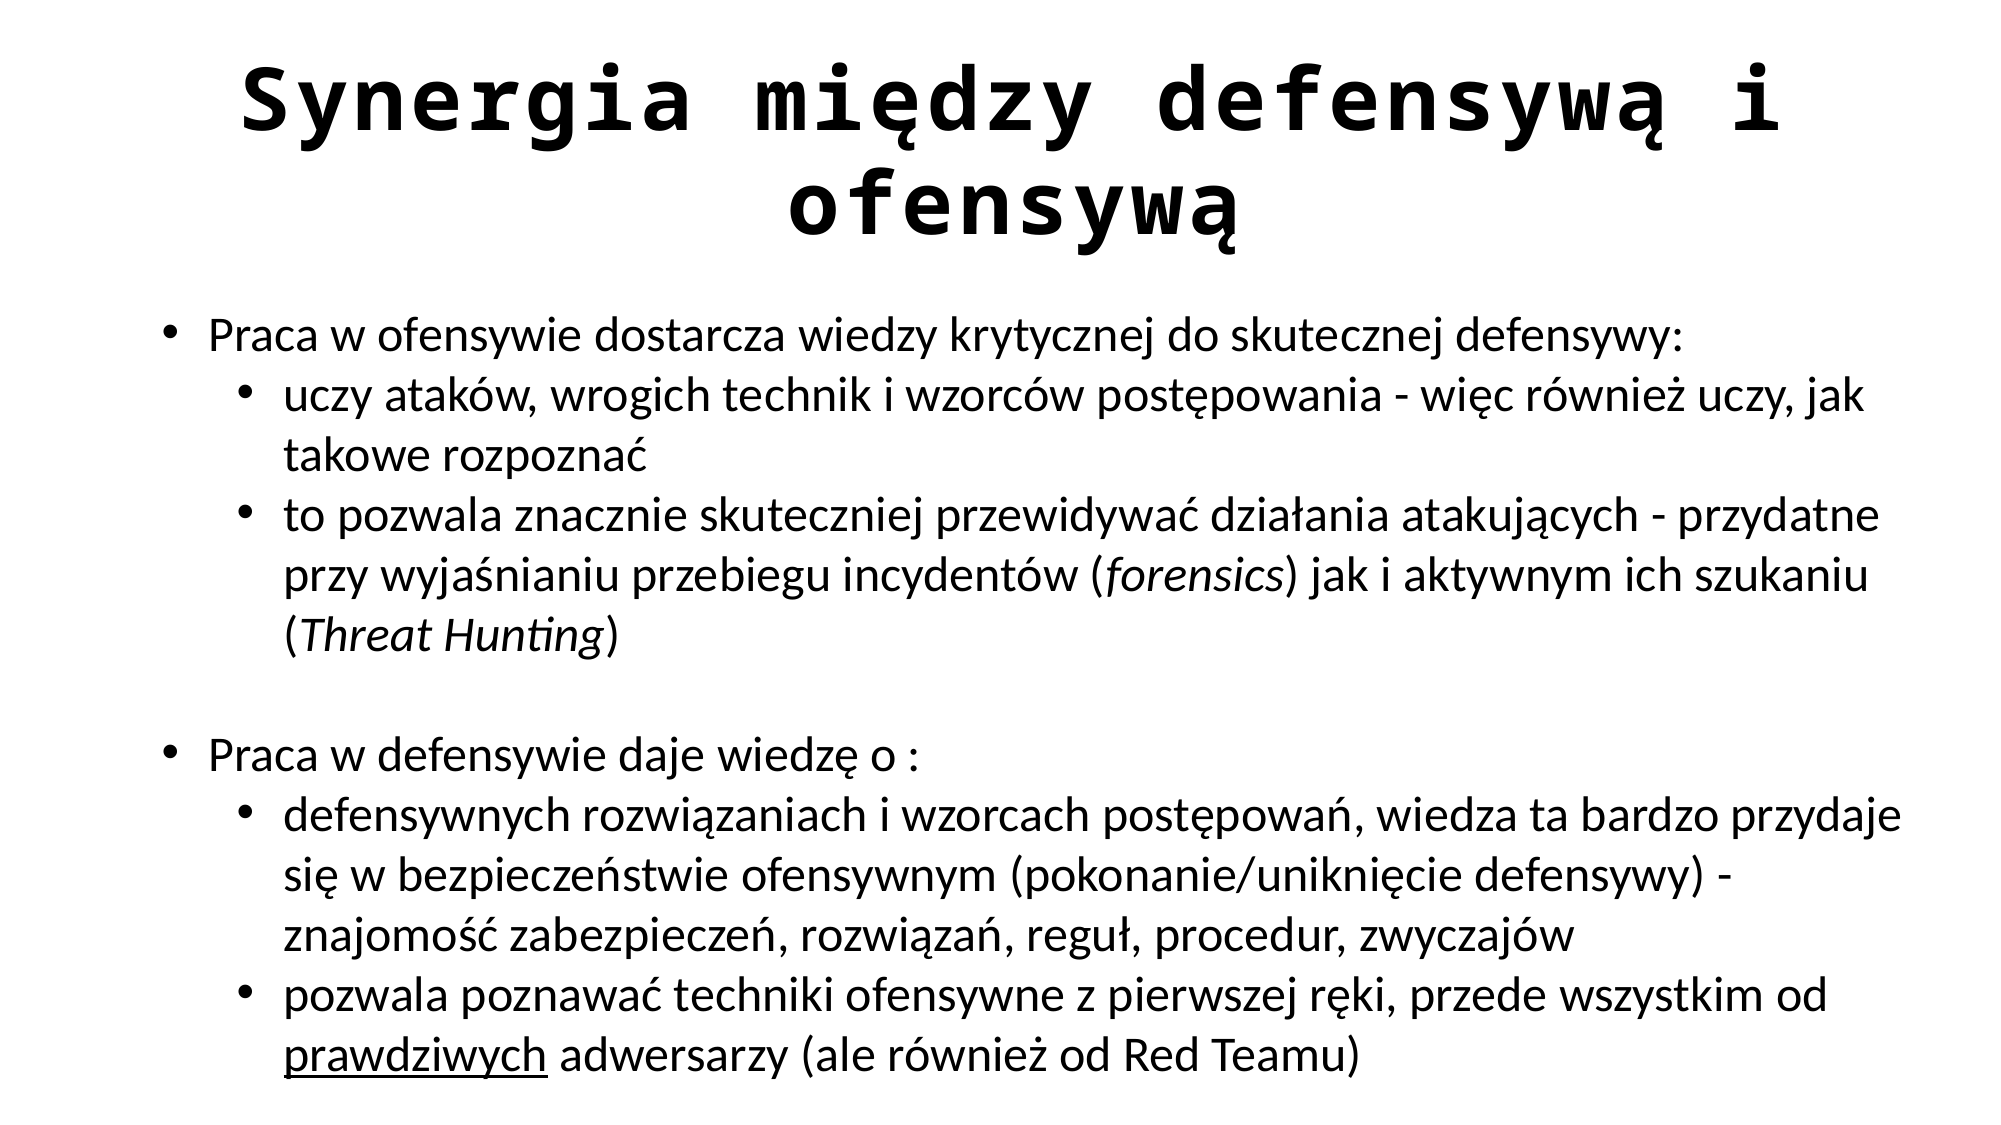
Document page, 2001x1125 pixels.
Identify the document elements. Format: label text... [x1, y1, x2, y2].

text_box Synergia między defensywą i ofensywą [76, 43, 1951, 253]
text_box Praca w ofensywie dostarcza wiedzy krytycznej do skutecznej defensywy: uczy ataków, wrogich technik i wzorców postępowania - więc również uczy, jak takowe rozpoznać to pozwala znacznie skuteczniej przewidywać działania atakujących - przydatne przy wyjaśnianiu przebiegu incydentów (forensics) jak i aktywnym ich szukaniu (Threat Hunting) Praca w defensywie daje wiedzę o : defensywnych rozwiązaniach i wzorcach postępowań, wiedza ta bardzo przydaje się w bezpieczeństwie ofensywnym (pokonanie/uniknięcie defensywy) - znajomość zabezpieczeń, rozwiązań, reguł, procedur, zwyczajów pozwala poznawać techniki ofensywne z pierwszej ręki, przede wszystkim od prawdziwych adwersarzy (ale również od Red Teamu) [146, 293, 1951, 1125]
